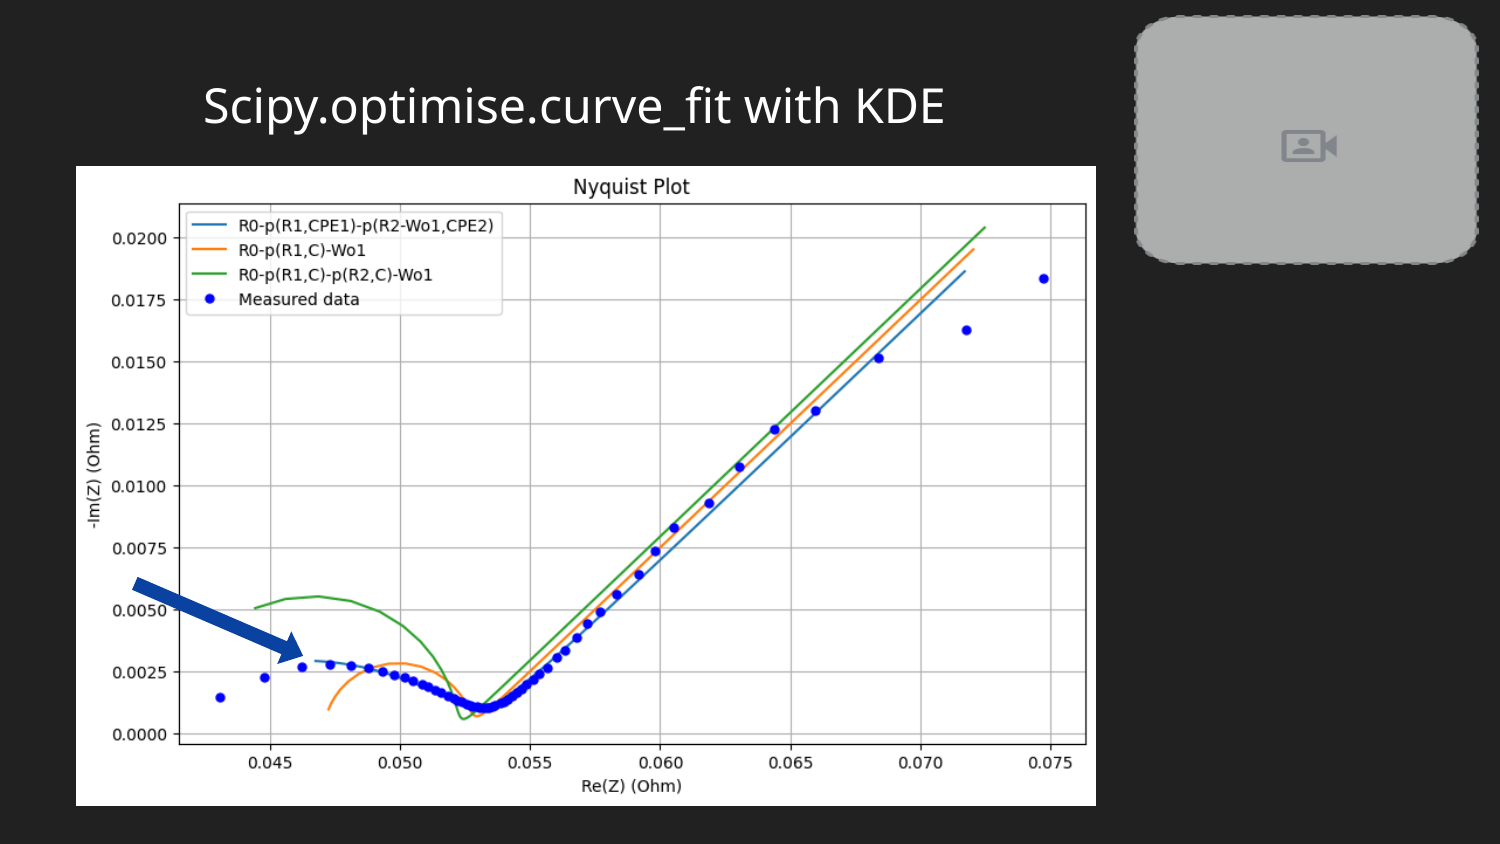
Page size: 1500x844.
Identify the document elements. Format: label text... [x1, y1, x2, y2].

picture [1134, 14, 1479, 266]
picture [76, 166, 1096, 806]
title Scipy.optimise.curve_fit with KDE [0, 60, 1129, 155]
